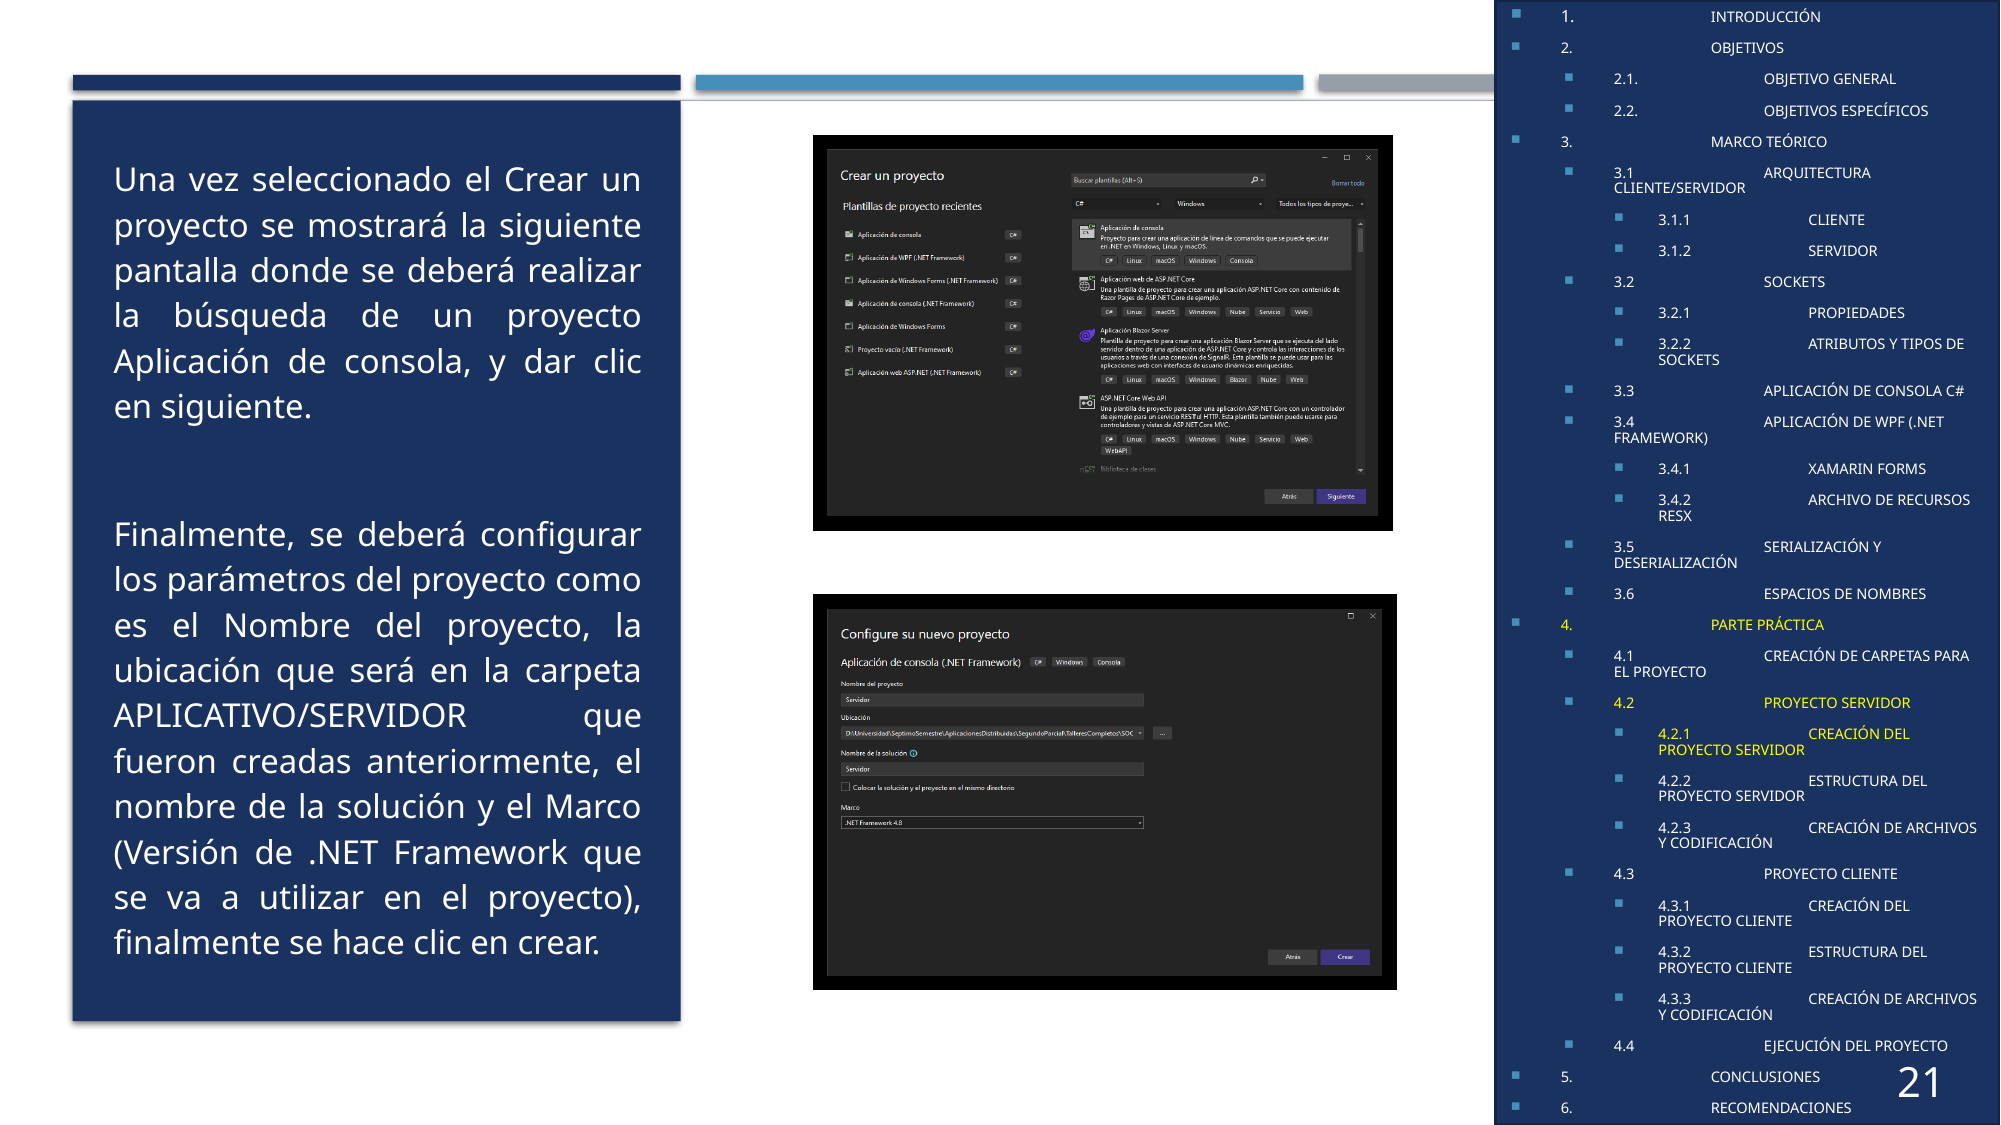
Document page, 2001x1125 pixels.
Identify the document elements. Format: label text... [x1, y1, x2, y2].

text_box 21 [1882, 1047, 1989, 1113]
picture [826, 608, 1383, 977]
text_box [72, 100, 682, 1022]
picture [826, 148, 1379, 517]
list Una vez seleccionado el Crear un proyecto se mostrará la siguiente pantalla donde se deberá realizar la búsqueda de un proyecto Aplicación de consola, y dar clic en siguiente. Finalmente, se deberá configurar los parámetros del proyecto como es el Nombre del proyecto, la ubicación que será en la carpeta APLICATIVO/SERVIDOR que fueron creadas anteriormente, el nombre de la solución y el Marco (Versión de .NET Framework que se va a utilizar en el proyecto), finalmente se hace clic en crear. [98, 129, 658, 985]
text_box 1. INTRODUCCIÓN 2. OBJETIVOS 2.1. OBJETIVO GENERAL 2.2. OBJETIVOS ESPECÍFICOS 3. MARCO TEÓRICO 3.1 ARQUITECTURA CLIENTE/SERVIDOR 3.1.1 CLIENTE 3.1.2 SERVIDOR 3.2 SOCKETS 3.2.1 PROPIEDADES 3.2.2 ATRIBUTOS Y TIPOS DE SOCKETS 3.3 APLICACIÓN DE CONSOLA C# 3.4 APLICACIÓN DE WPF (.NET FRAMEWORK) 3.4.1 XAMARIN FORMS 3.4.2 ARCHIVO DE RECURSOS RESX 3.5 SERIALIZACIÓN Y DESERIALIZACIÓN 3.6 ESPACIOS DE NOMBRES 4. PARTE PRÁCTICA 4.1 CREACIÓN DE CARPETAS PARA EL PROYECTO 4.2 PROYECTO SERVIDOR 4.2.1 CREACIÓN DEL PROYECTO SERVIDOR 4.2.2 ESTRUCTURA DEL PROYECTO SERVIDOR 4.2.3 CREACIÓN DE ARCHIVOS Y CODIFICACIÓN 4.3 PROYECTO CLIENTE 4.3.1 CREACIÓN DEL PROYECTO CLIENTE 4.3.2 ESTRUCTURA DEL PROYECTO CLIENTE 4.3.3 CREACIÓN DE ARCHIVOS Y CODIFICACIÓN 4.4 EJECUCIÓN DEL PROYECTO 5. CONCLUSIONES 6. RECOMENDACIONES [1494, 0, 2000, 1125]
text_box [0, 99, 1494, 1125]
